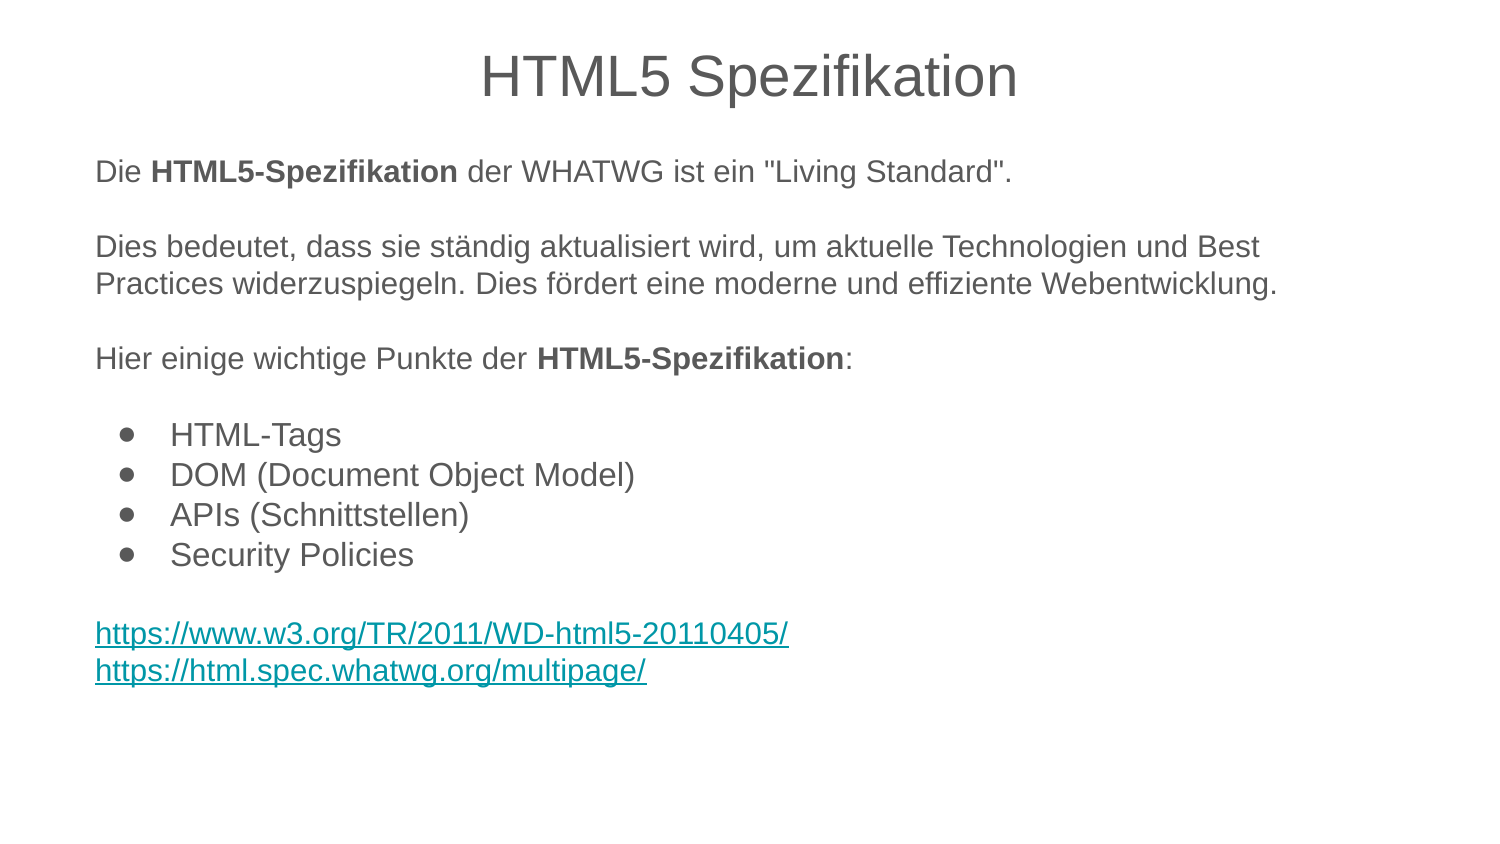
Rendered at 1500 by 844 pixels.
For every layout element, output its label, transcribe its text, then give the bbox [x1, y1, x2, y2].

title HTML5 Spezifikation [51, 23, 1449, 176]
text_box Die HTML5-Spezifikation der WHATWG ist ein "Living Standard". Dies bedeutet, dass sie ständig aktualisiert wird, um aktuelle Technologien und Best Practices widerzuspiegeln. Dies fördert eine moderne und effiziente Webentwicklung. Hier einige wichtige Punkte der HTML5-Spezifikation: HTML-Tags DOM (Document Object Model) APIs (Schnittstellen) Security Policies https://www.w3.org/TR/2011/WD-html5-20110405/ https://html.spec.whatwg.org/multipage/ [80, 136, 1382, 778]
